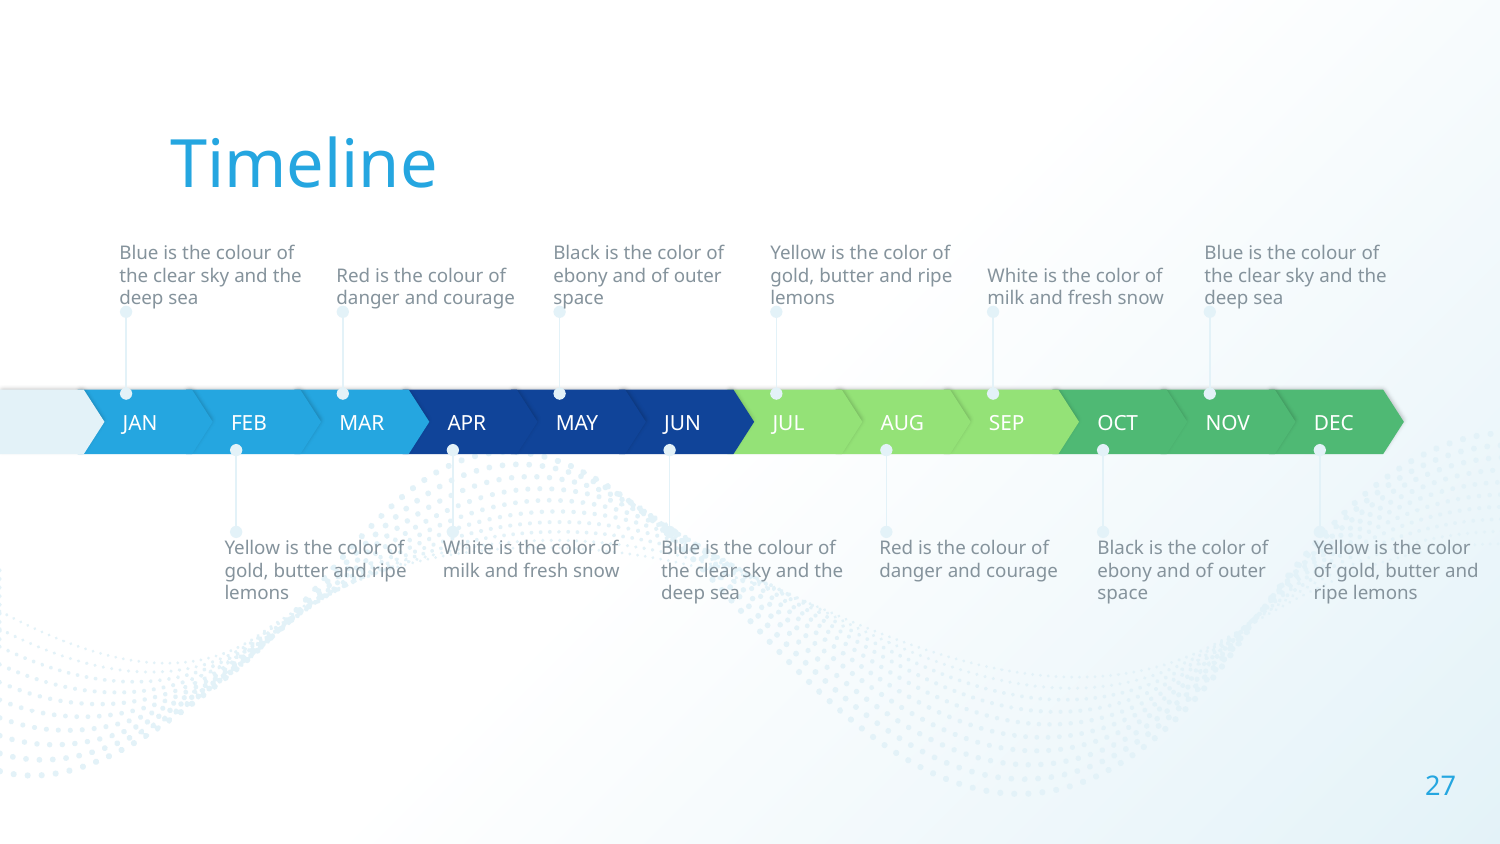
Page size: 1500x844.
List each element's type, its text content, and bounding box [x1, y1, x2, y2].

slide_number ‹#› [1366, 754, 1457, 819]
text_box Black is the color of ebony and of outer space [1097, 535, 1303, 624]
text_box Yellow is the color of gold, butter and ripe lemons [224, 535, 430, 624]
text_box Red is the colour of danger and courage [336, 220, 542, 309]
text_box Yellow is the color of gold, butter and ripe lemons [1313, 535, 1484, 624]
text_box Red is the colour of danger and courage [879, 535, 1085, 624]
text_box JUL [735, 389, 863, 455]
text_box AUG [843, 389, 971, 455]
text_box [0, 389, 105, 455]
text_box JUN [628, 389, 755, 455]
text_box Blue is the colour of the clear sky and the deep sea [661, 535, 867, 624]
text_box White is the color of milk and fresh snow [987, 220, 1193, 309]
text_box Yellow is the color of gold, butter and ripe lemons [770, 220, 976, 309]
text_box Black is the color of ebony and of outer space [553, 220, 759, 309]
text_box White is the color of milk and fresh snow [442, 535, 648, 624]
text_box SEP [953, 389, 1079, 455]
text_box FEB [195, 389, 322, 455]
text_box OCT [1060, 389, 1188, 455]
text_box MAR [303, 389, 430, 455]
text_box JAN [86, 389, 213, 455]
text_box APR [410, 389, 538, 455]
text_box NOV [1168, 389, 1296, 455]
text_box Blue is the colour of the clear sky and the deep sea [119, 220, 325, 309]
text_box MAY [519, 389, 646, 455]
text_box Blue is the colour of the clear sky and the deep sea [1204, 220, 1410, 309]
title Timeline [170, 137, 1330, 203]
text_box DEC [1277, 389, 1404, 455]
